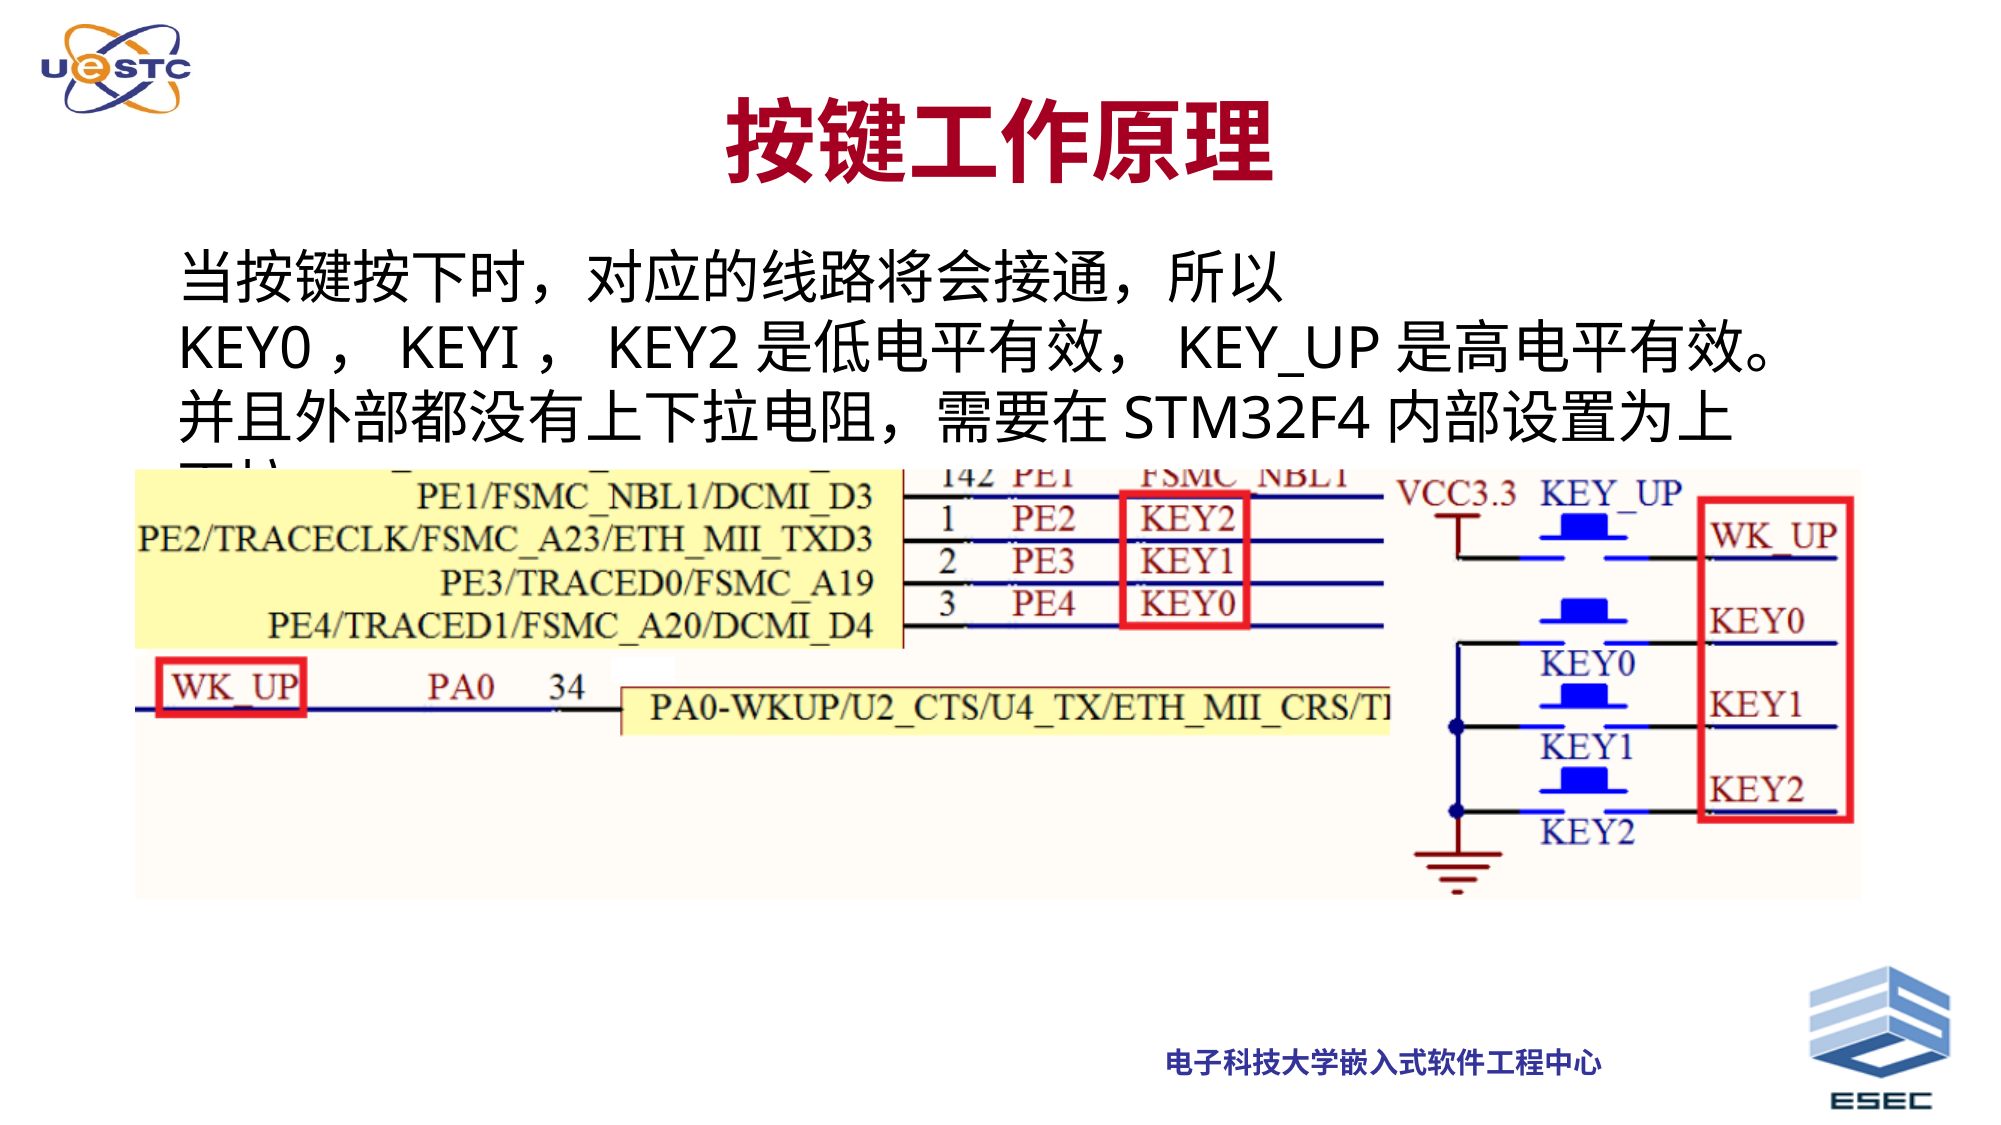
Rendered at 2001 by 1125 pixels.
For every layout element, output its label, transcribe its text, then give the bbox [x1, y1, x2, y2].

title 按键工作原理 [99, 44, 1901, 233]
picture [135, 468, 1865, 907]
text_box 当按键按下时，对应的线路将会接通，所以KEY0，KEYI，KEY2是低电平有效，KEY_UP是高电平有效。并且外部都没有上下拉电阻，需要在STM32F4内部设置为上下拉。 [162, 232, 1785, 468]
picture [33, 24, 200, 116]
picture [1766, 949, 2000, 1125]
